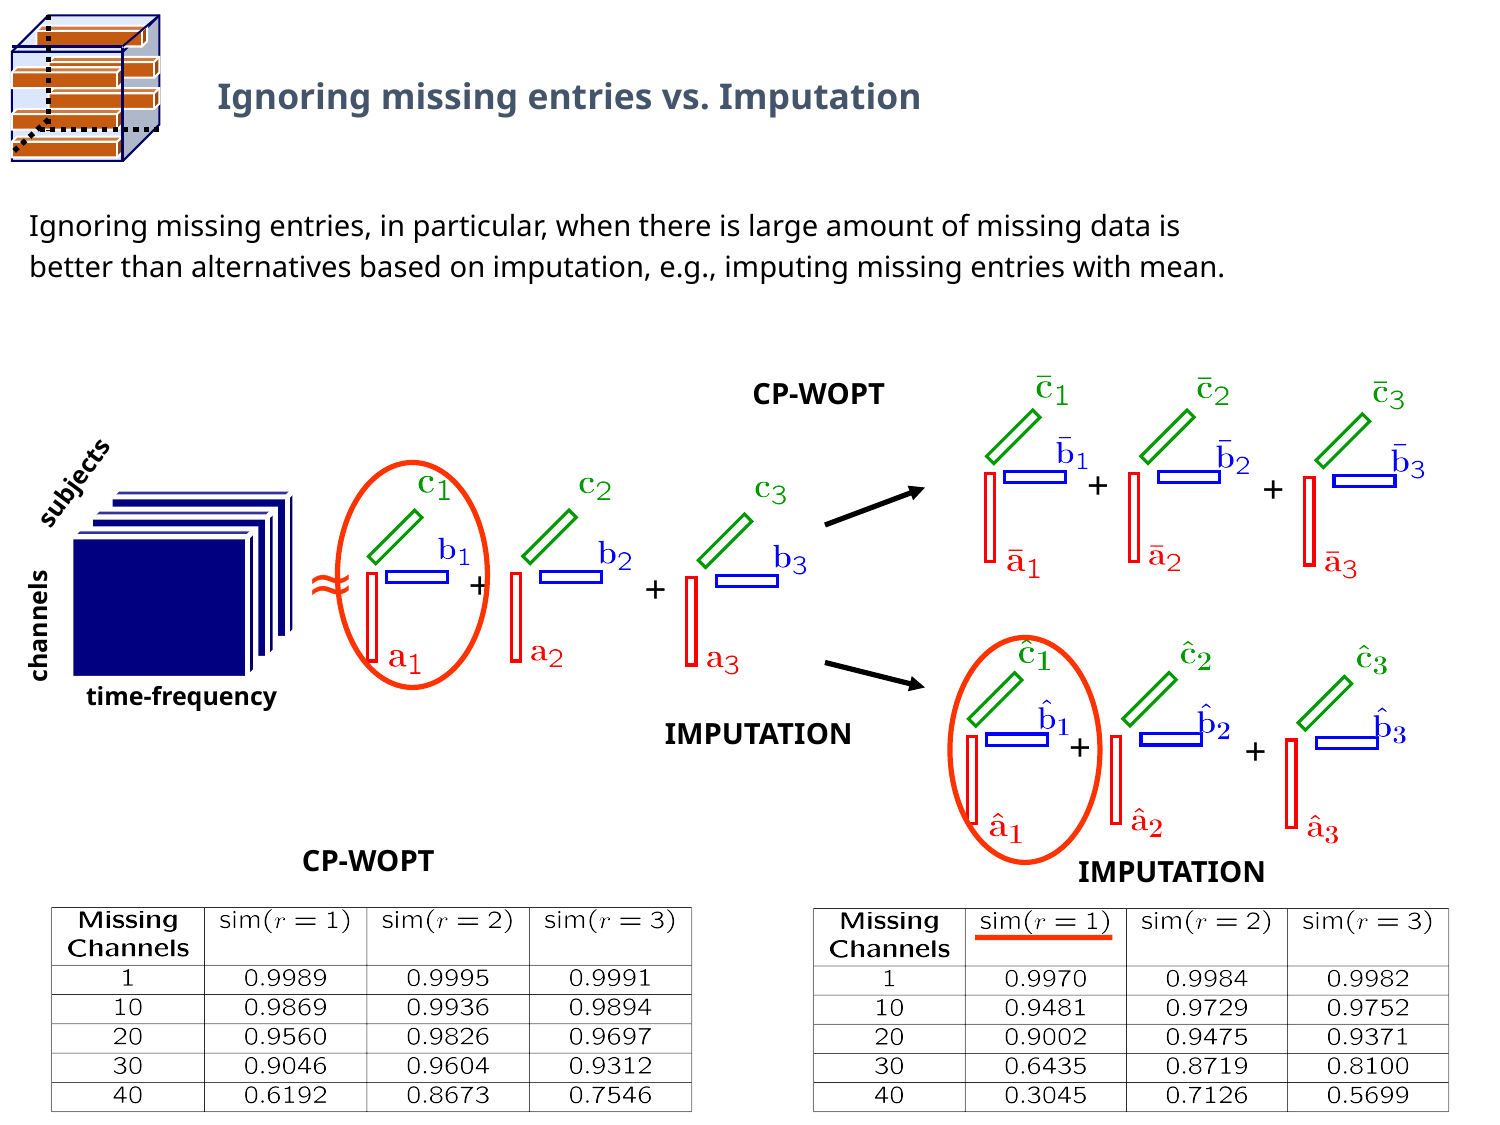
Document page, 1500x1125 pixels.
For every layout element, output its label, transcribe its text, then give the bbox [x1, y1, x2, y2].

picture [1356, 643, 1387, 675]
title Ignoring missing entries vs. Imputation [202, 4, 1478, 192]
text_box + [1097, 715, 1107, 776]
picture [1130, 806, 1163, 838]
picture [1197, 702, 1231, 740]
text_box [1208, 1018, 1487, 1125]
text_box subjects [15, 415, 131, 549]
text_box [337, 491, 362, 659]
text_box channels [14, 555, 60, 698]
picture [1373, 706, 1407, 745]
text_box CP-WOPT [287, 841, 550, 885]
text_box [1140, 733, 1202, 745]
picture [1018, 637, 1051, 672]
text_box [1122, 672, 1177, 726]
picture [1306, 813, 1339, 844]
text_box Travel Time Estimation [Wang et al., KDD, 2014] [111, 490, 294, 496]
text_box time-frequency [71, 672, 293, 718]
text_box ≈ [291, 537, 344, 623]
picture [1038, 698, 1069, 736]
picture [988, 811, 1022, 844]
text_box [1316, 737, 1378, 749]
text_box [11, 15, 160, 161]
text_box [Papalexakis et al., PKDD, 2012] [91, 509, 274, 516]
text_box [110, 489, 296, 639]
text_box CP-WOPT [737, 375, 980, 418]
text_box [362, 474, 807, 675]
text_box [379, 462, 446, 474]
text_box [824, 662, 925, 691]
text_box IMPUTATION [1063, 853, 1401, 896]
text_box [70, 528, 256, 679]
text_box [824, 486, 925, 526]
picture [49, 907, 693, 1113]
text_box [90, 509, 276, 659]
text_box [1286, 740, 1297, 828]
picture [1180, 639, 1211, 671]
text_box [980, 374, 1425, 579]
text_box + [1229, 719, 1282, 780]
text_box [378, 675, 447, 688]
text_box Another popular tensor factorization model: Tucker [71, 529, 255, 536]
text_box Ignoring missing entries, in particular, when there is large amount of missing data is better than alternatives based on imputation, e.g., imputing missing entries with mean. [14, 200, 1490, 326]
text_box IMPUTATION [650, 715, 953, 759]
text_box [1298, 676, 1352, 731]
text_box [949, 637, 1100, 863]
picture [812, 908, 1450, 1113]
text_box [1111, 736, 1121, 824]
